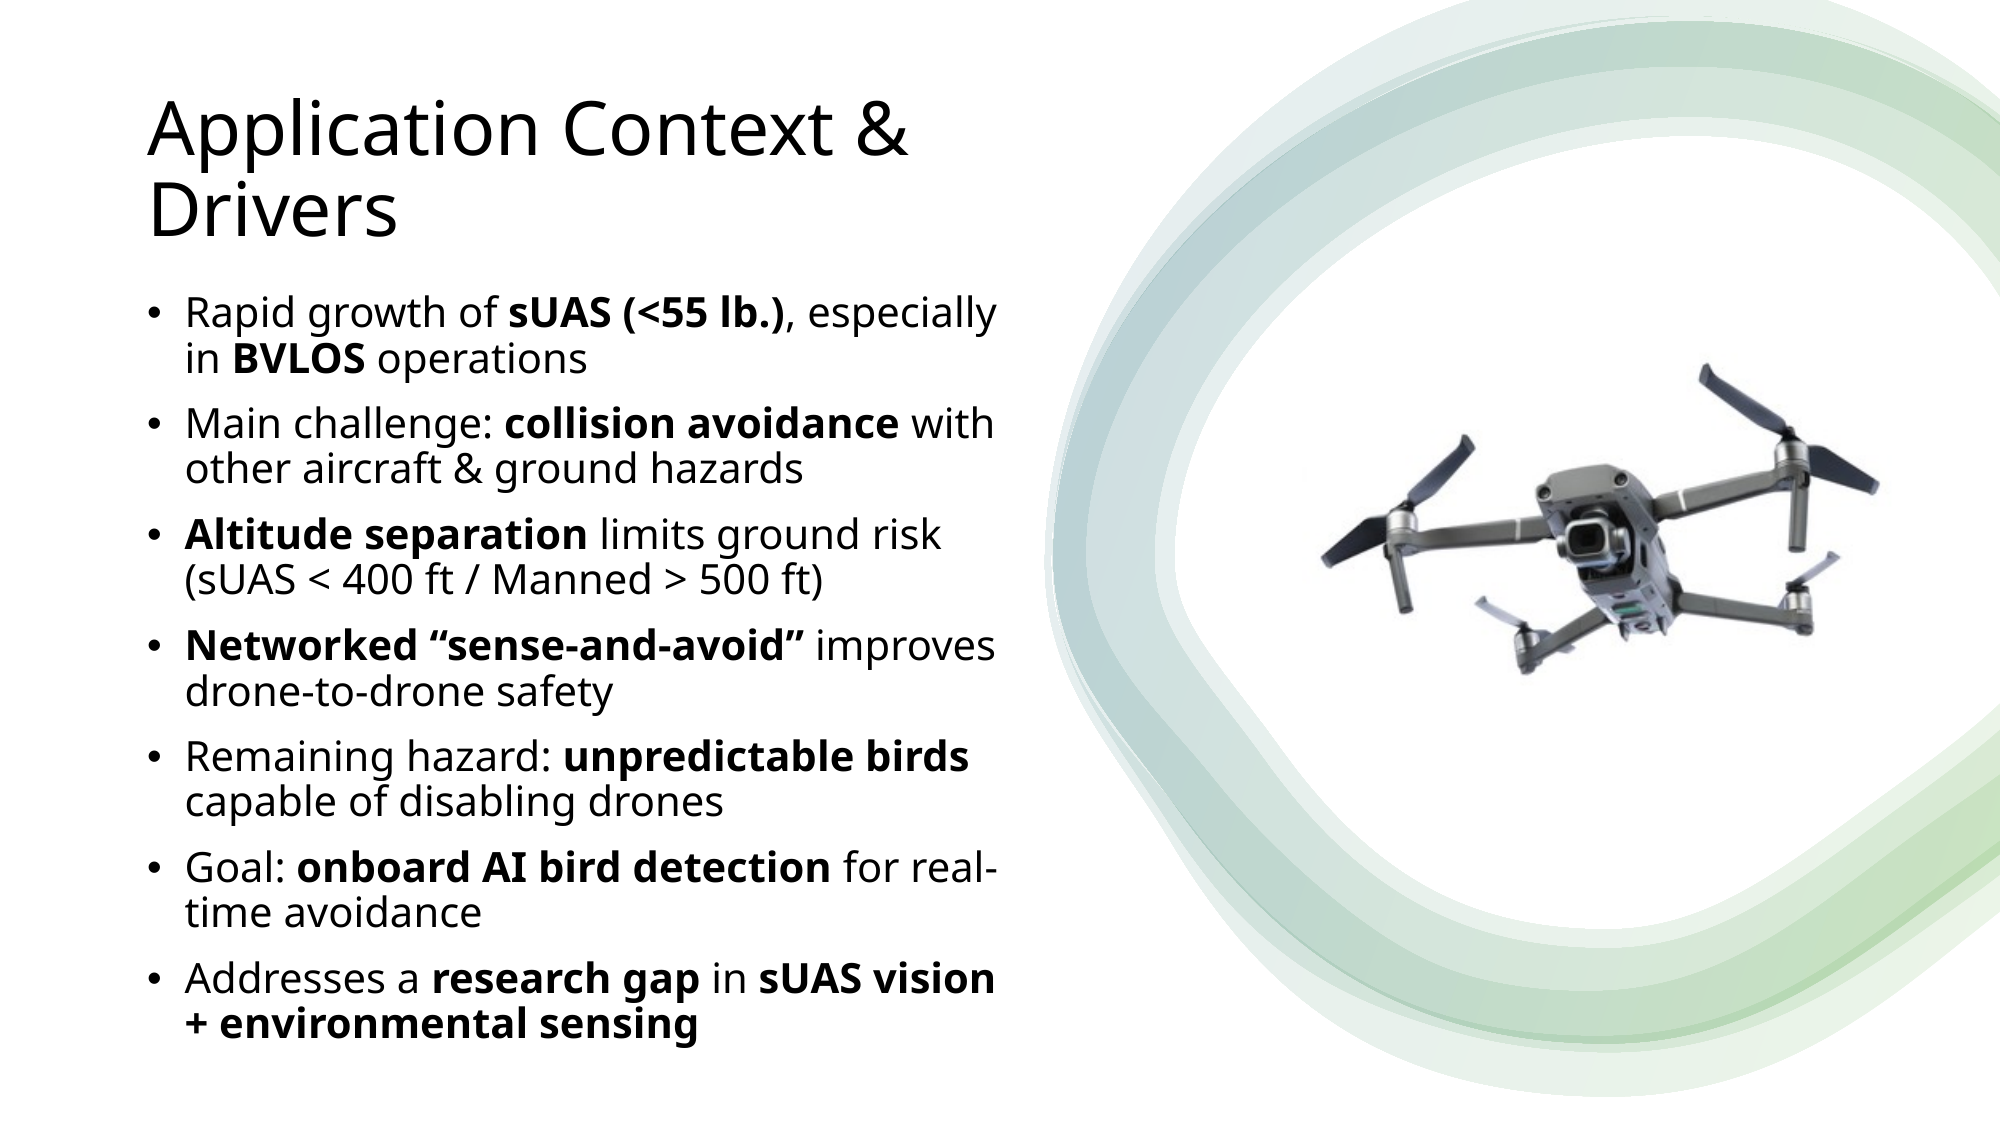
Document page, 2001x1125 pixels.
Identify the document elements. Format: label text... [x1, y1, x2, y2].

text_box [1044, 0, 2000, 1098]
picture [1277, 327, 1952, 738]
title Application Context & Drivers [131, 52, 949, 267]
list Rapid growth of sUAS (<55 lb.), especially in BVLOS operations Main challenge: collision avoidance with other aircraft & ground hazards Altitude separation limits ground risk (sUAS < 400 ft / Manned > 500 ft) Networked “sense-and-avoid” improves drone-to-drone safety Remaining hazard: unpredictable birds capable of disabling drones Goal: onboard AI bird detection for real-time avoidance Addresses a research gap in sUAS vision + environmental sensing [131, 267, 1044, 1073]
text_box [0, 0, 2000, 1125]
